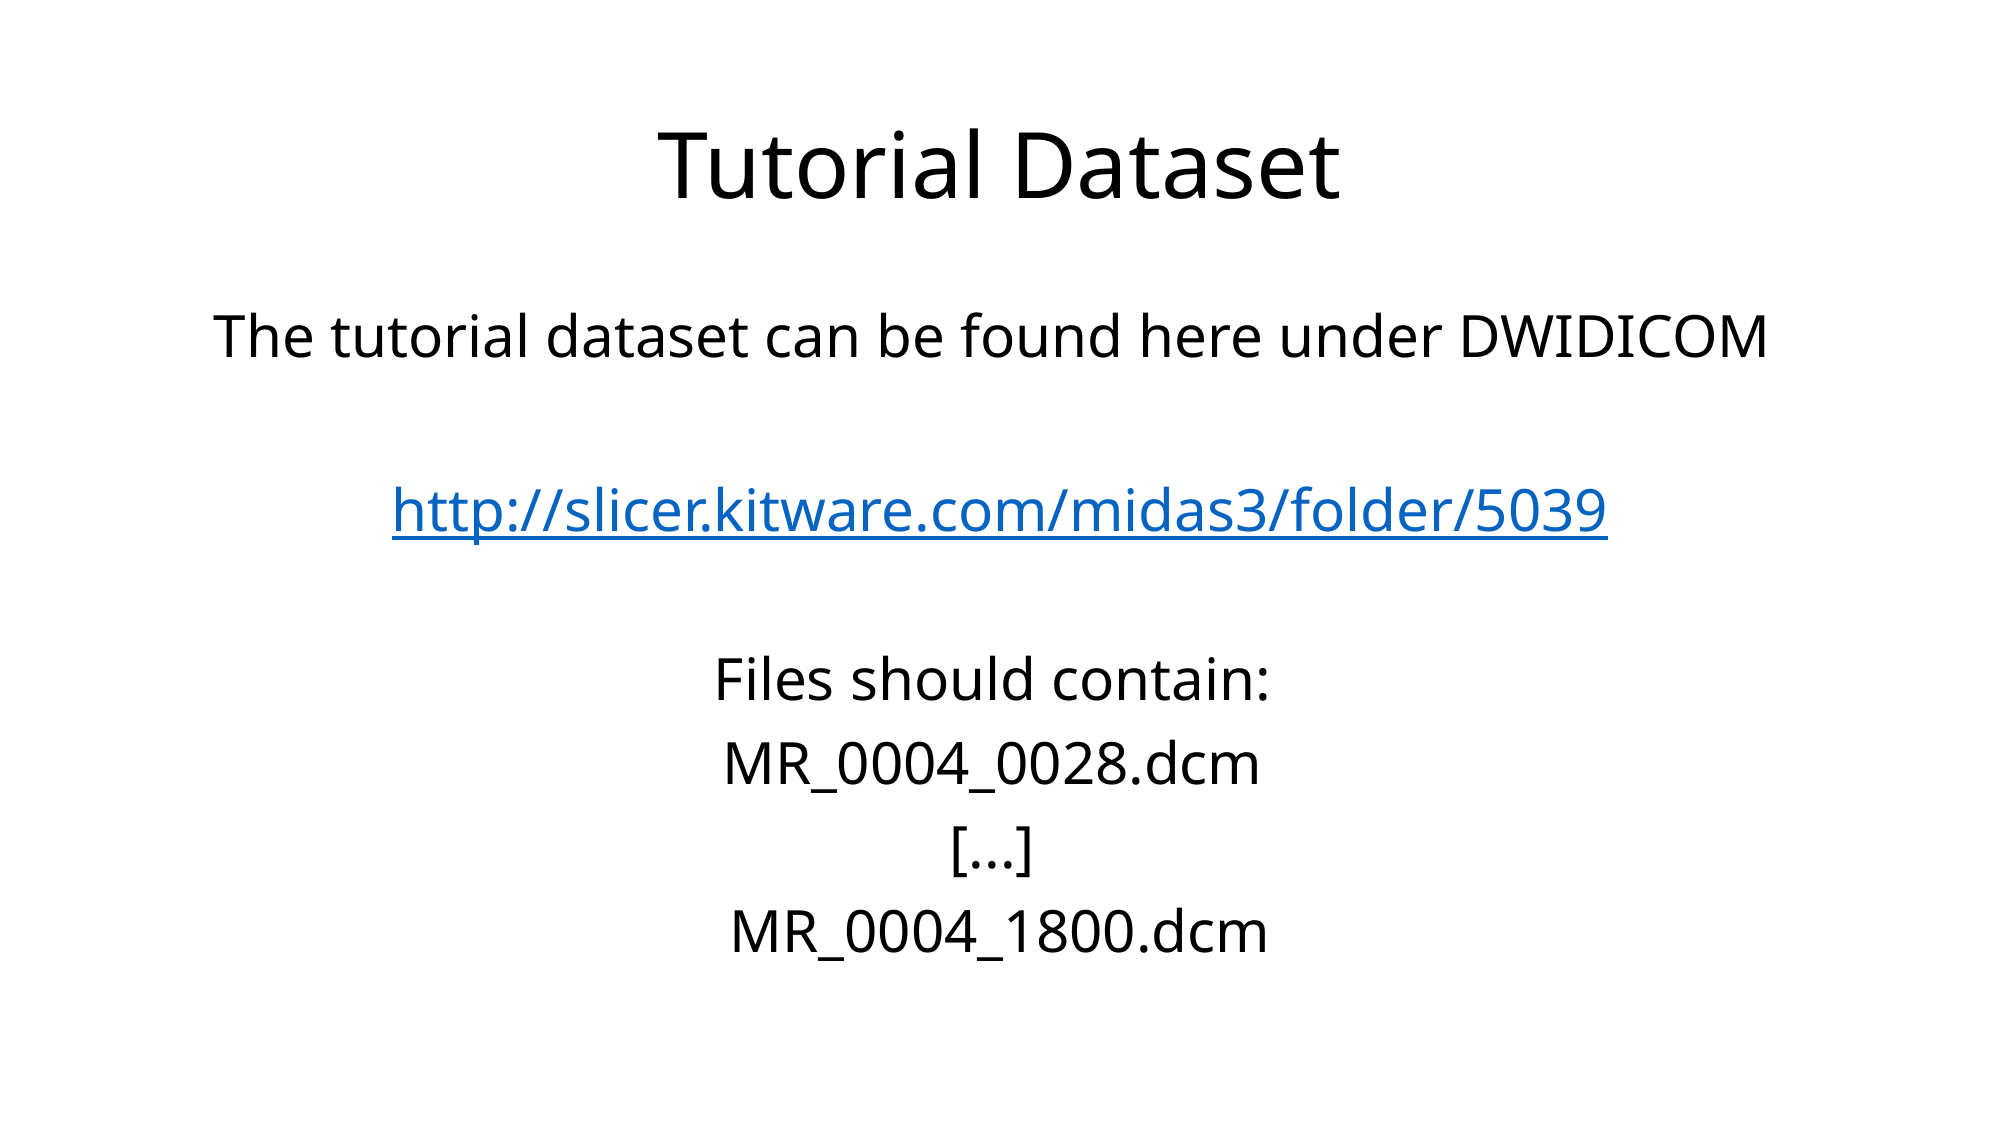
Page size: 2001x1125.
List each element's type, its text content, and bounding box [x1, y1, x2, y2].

title Tutorial Dataset [137, 59, 1863, 278]
list The tutorial dataset can be found here under DWIDICOM http://slicer.kitware.com/midas3/folder/5039 Files should contain: MR_0004_0028.dcm [...] MR_0004_1800.dcm [137, 299, 1863, 1014]
